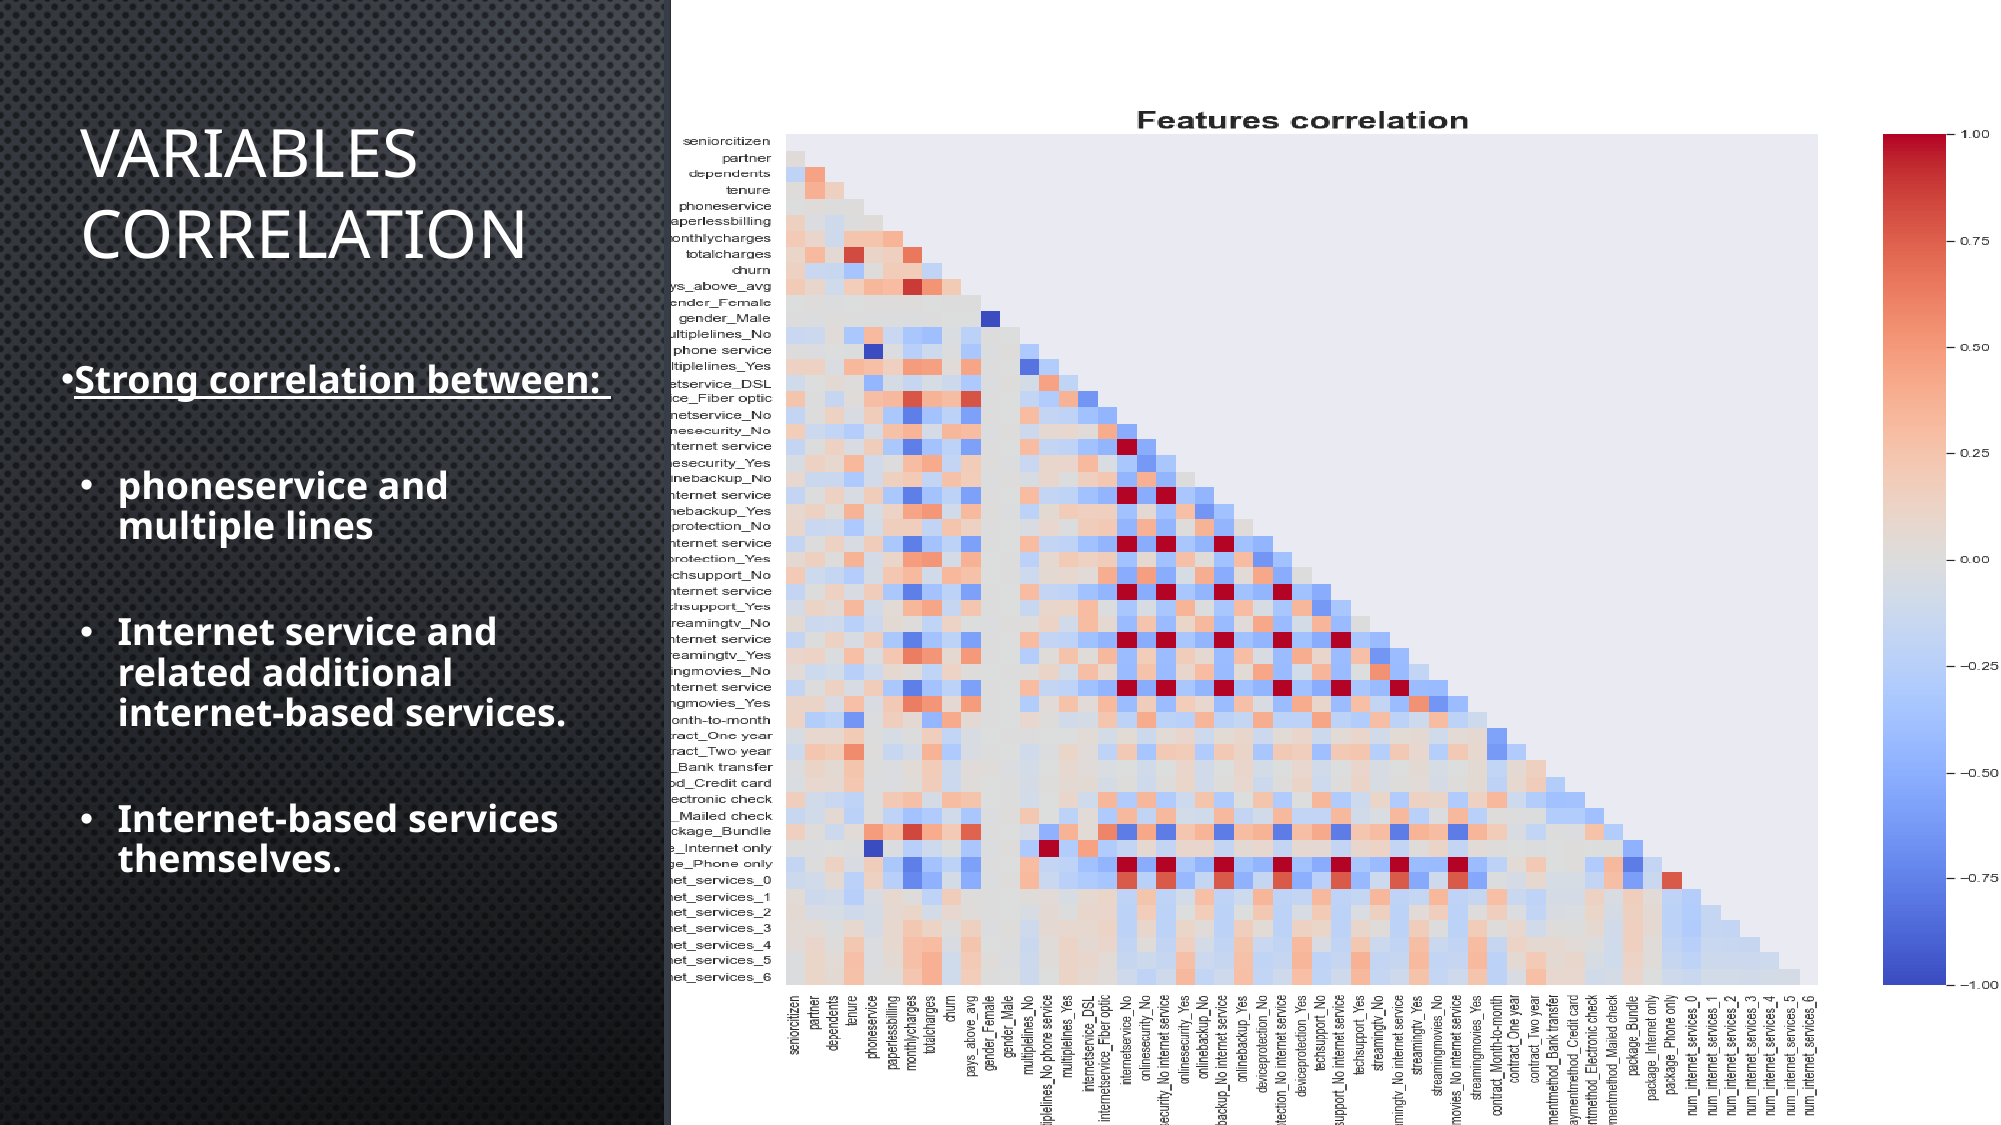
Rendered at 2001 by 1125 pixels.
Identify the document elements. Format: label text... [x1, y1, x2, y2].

title Variables Correlation [65, 0, 631, 353]
text_box Strong correlation between: phoneservice and multiple lines Internet service and related additional internet-based services. Internet-based services themselves. [46, 353, 631, 889]
picture [670, 0, 2001, 1125]
